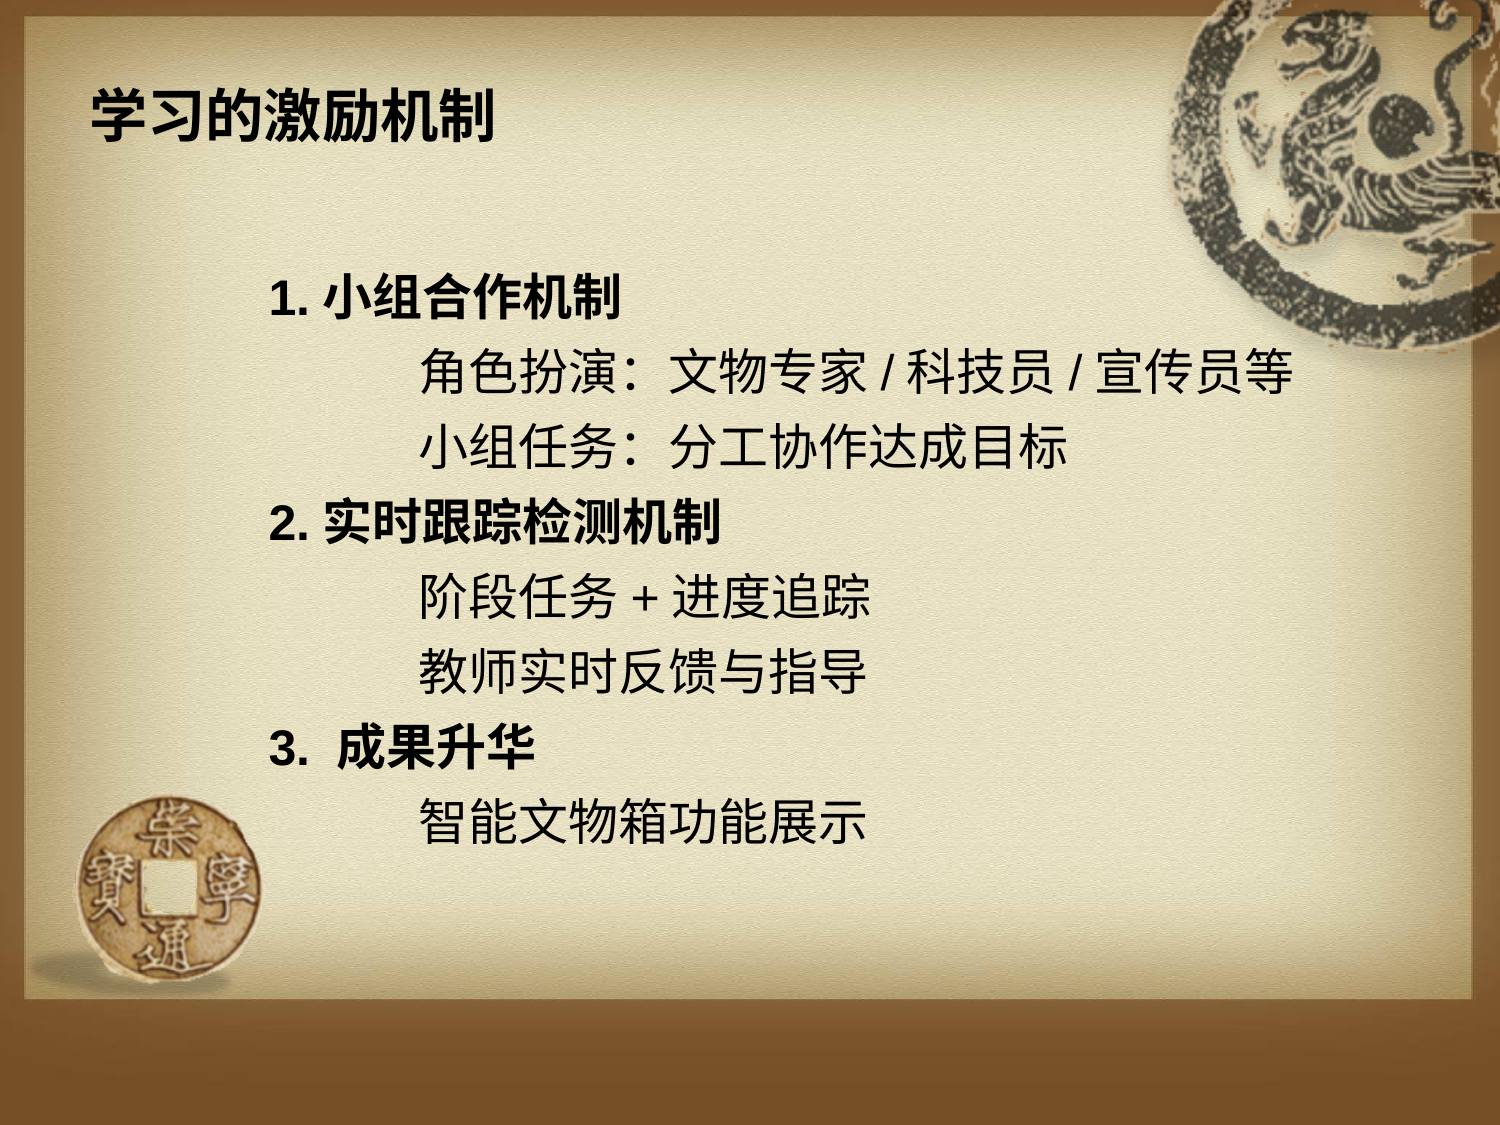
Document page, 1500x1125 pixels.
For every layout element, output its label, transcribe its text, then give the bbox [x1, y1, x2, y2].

text_box 学习的激励机制 [74, 50, 1426, 157]
picture [0, 0, 1500, 1125]
text_box 1.小组合作机制 角色扮演：文物专家/科技员/宣传员等 小组任务：分工协作达成目标 2.实时跟踪检测机制 阶段任务+进度追踪 教师实时反馈与指导 3. 成果升华 智能文物箱功能展示 [253, 243, 1400, 859]
